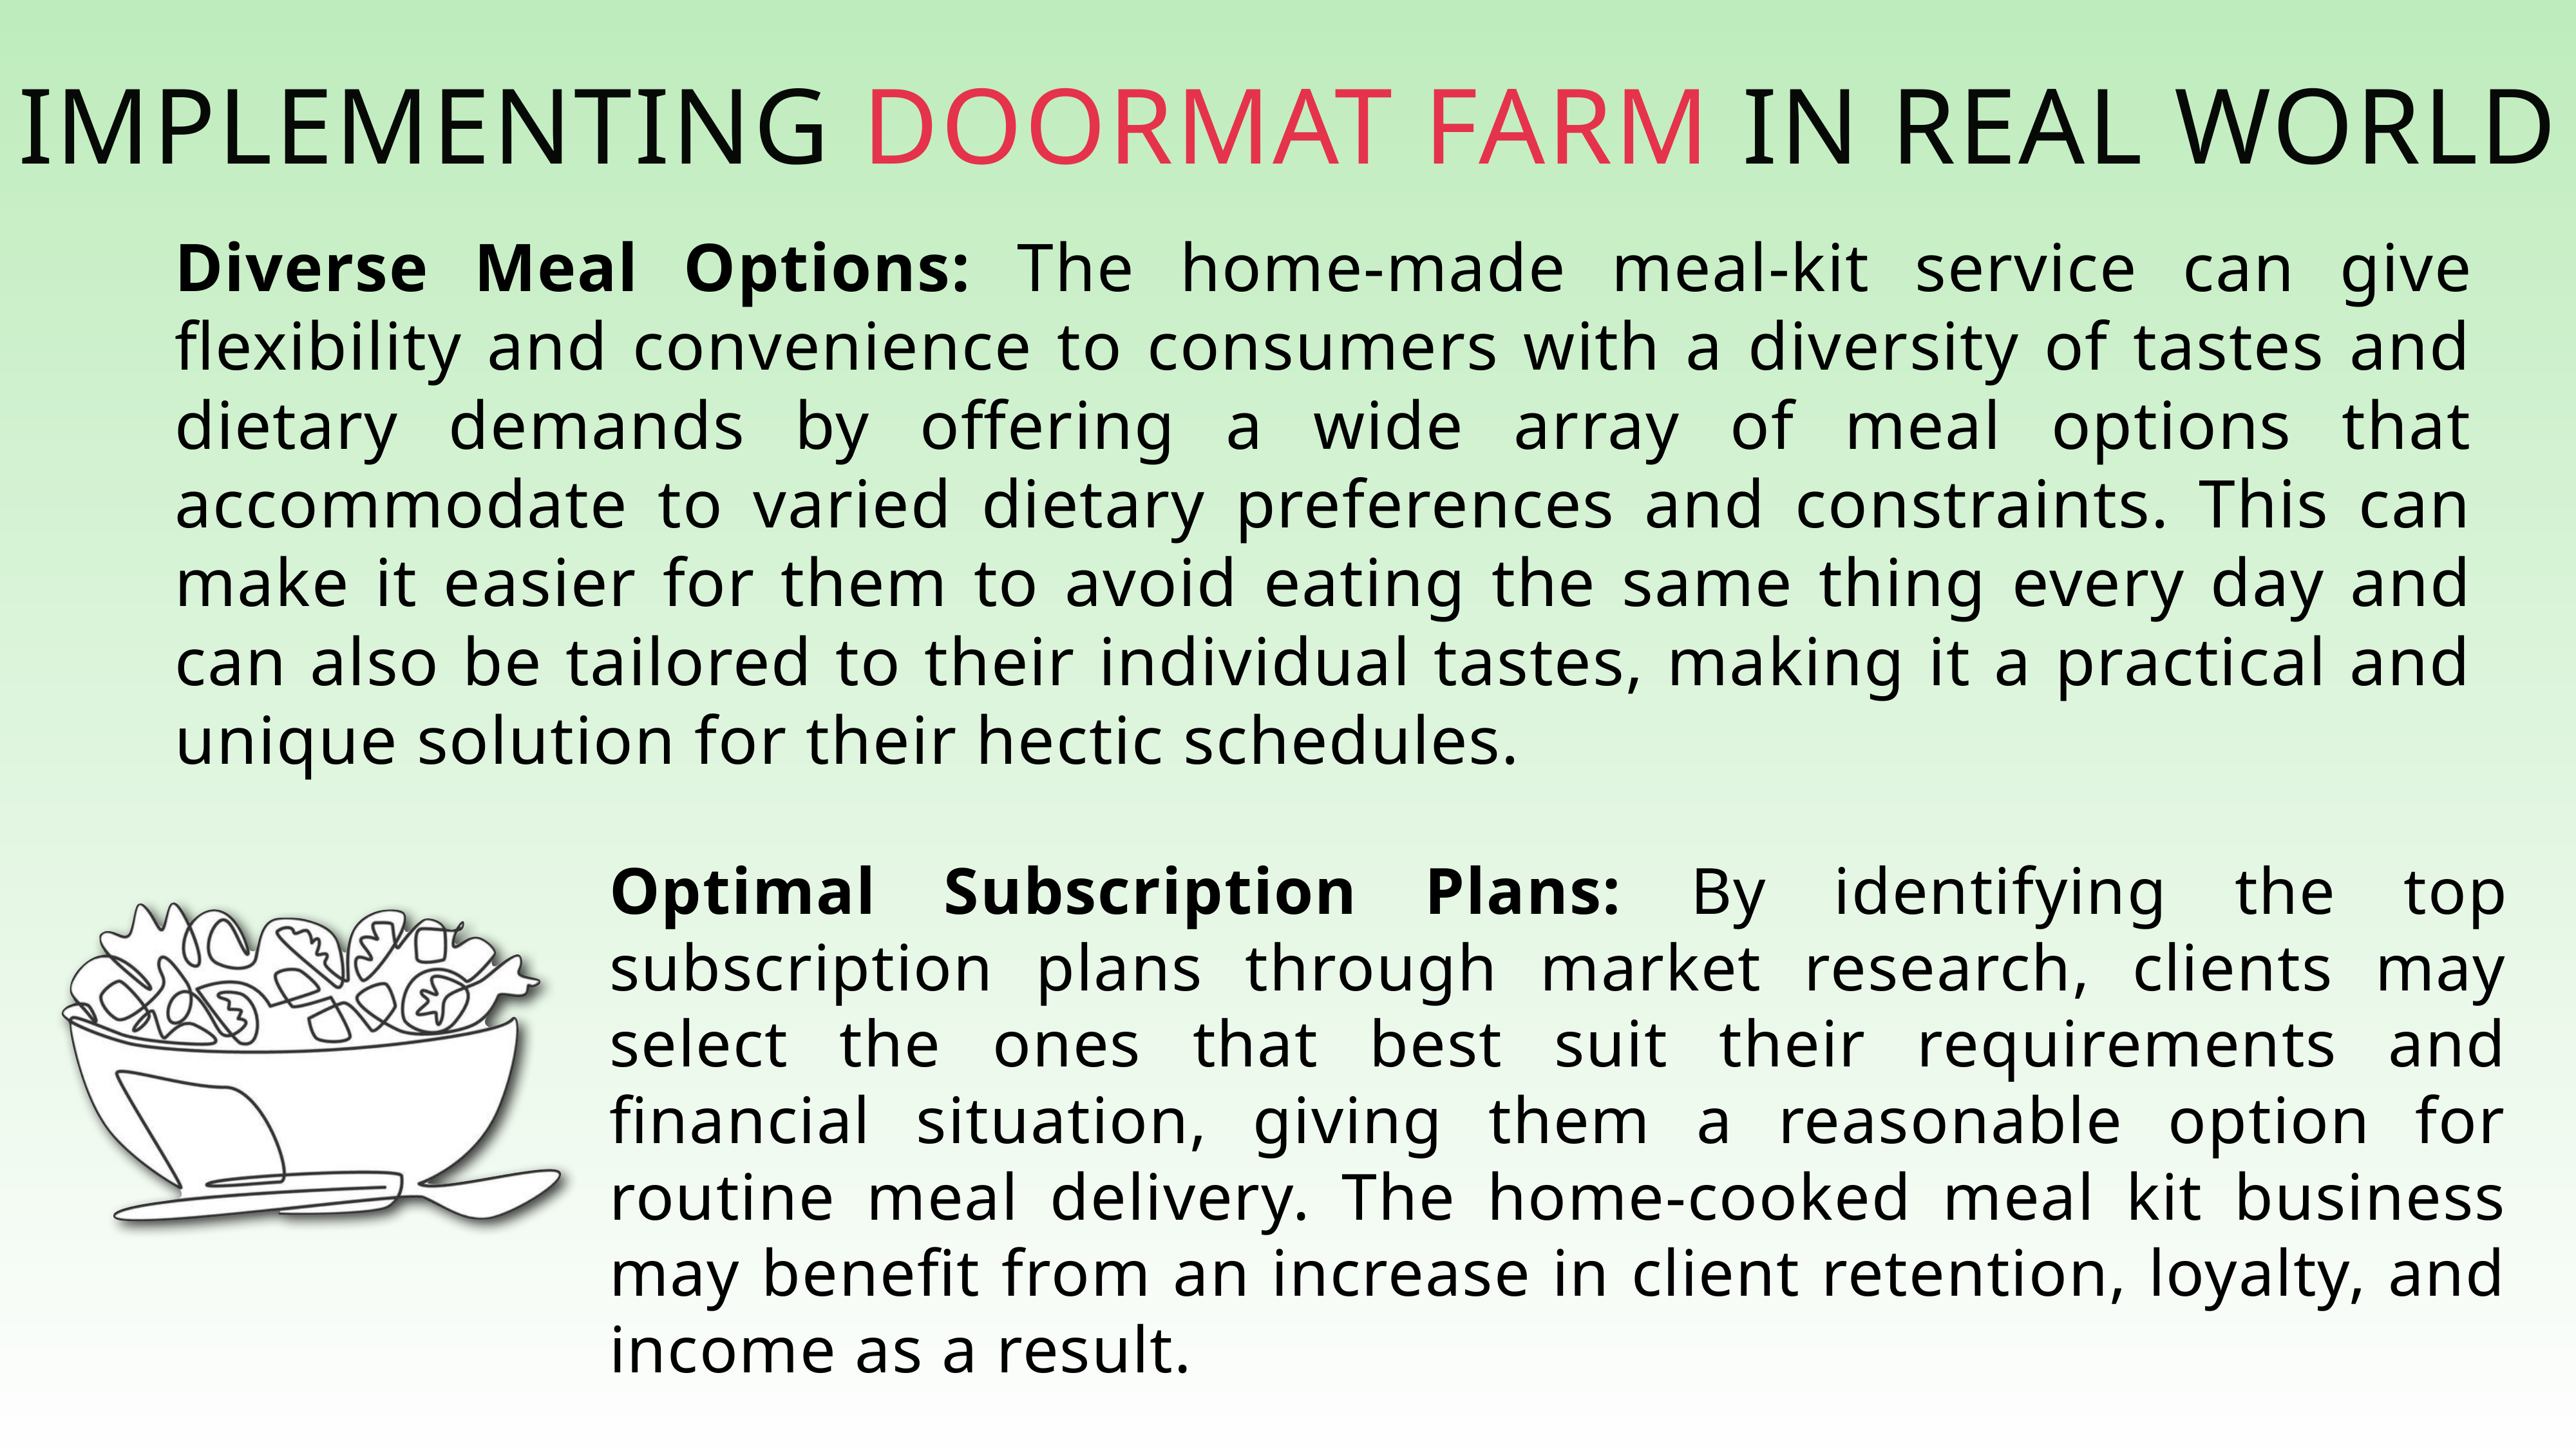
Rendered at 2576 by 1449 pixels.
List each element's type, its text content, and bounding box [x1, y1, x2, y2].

picture [61, 902, 562, 1222]
title Implementing doormat farm in real world [0, 53, 2576, 267]
text_box Diverse Meal Options: The home-made meal-kit service can give flexibility and convenience to consumers with a diversity of tastes and dietary demands by offering a wide array of meal options that accommodate to varied dietary preferences and constraints. This can make it easier for them to avoid eating the same thing every day and can also be tailored to their individual tastes, making it a practical and unique solution for their hectic schedules. [169, 220, 2480, 814]
text_box Optimal Subscription Plans: By identifying the top subscription plans through market research, clients may select the ones that best suit their requirements and financial situation, giving them a reasonable option for routine meal delivery. The home-cooked meal kit business may benefit from an increase in client retention, loyalty, and income as a result. [603, 845, 2515, 1395]
